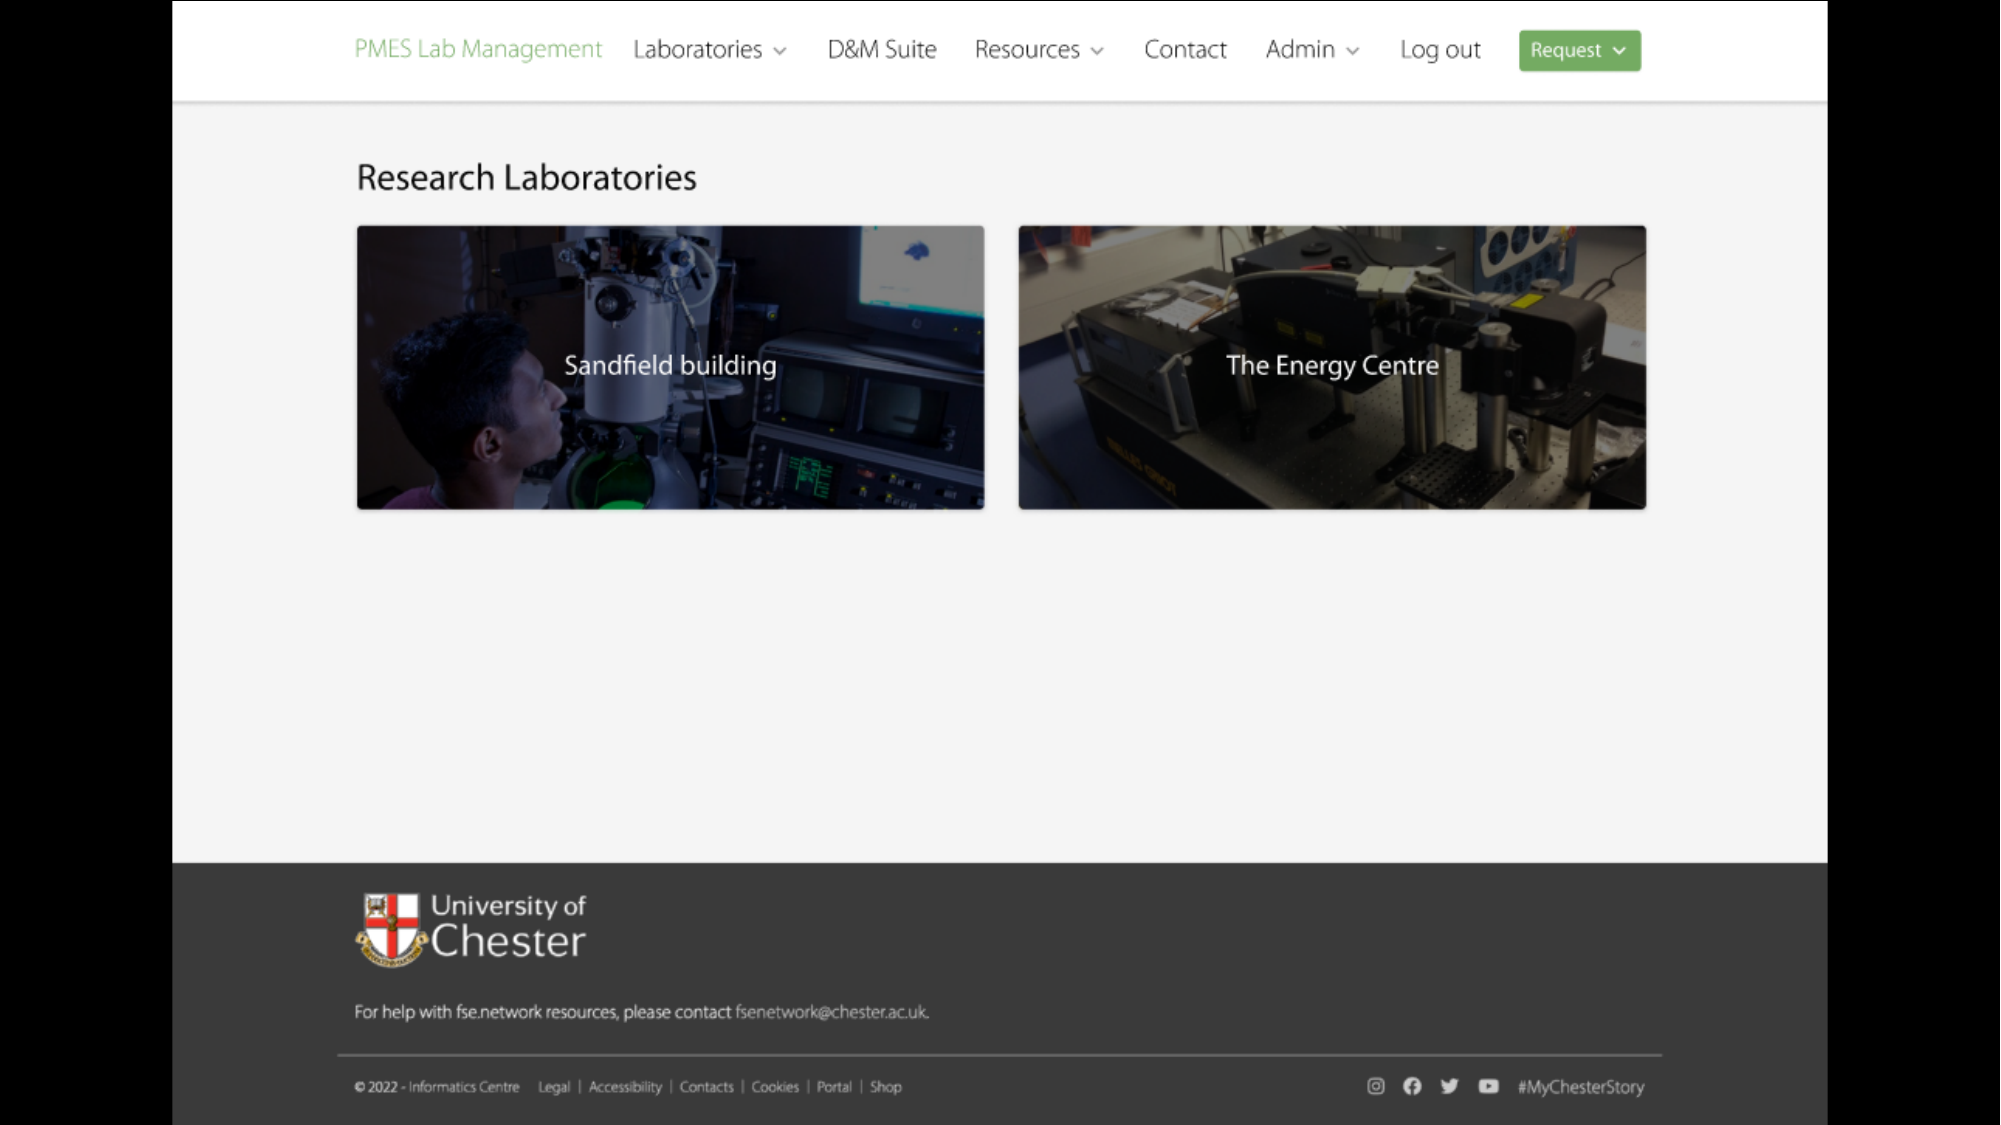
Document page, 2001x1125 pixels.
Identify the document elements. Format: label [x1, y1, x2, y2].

picture [172, 1, 1828, 1125]
